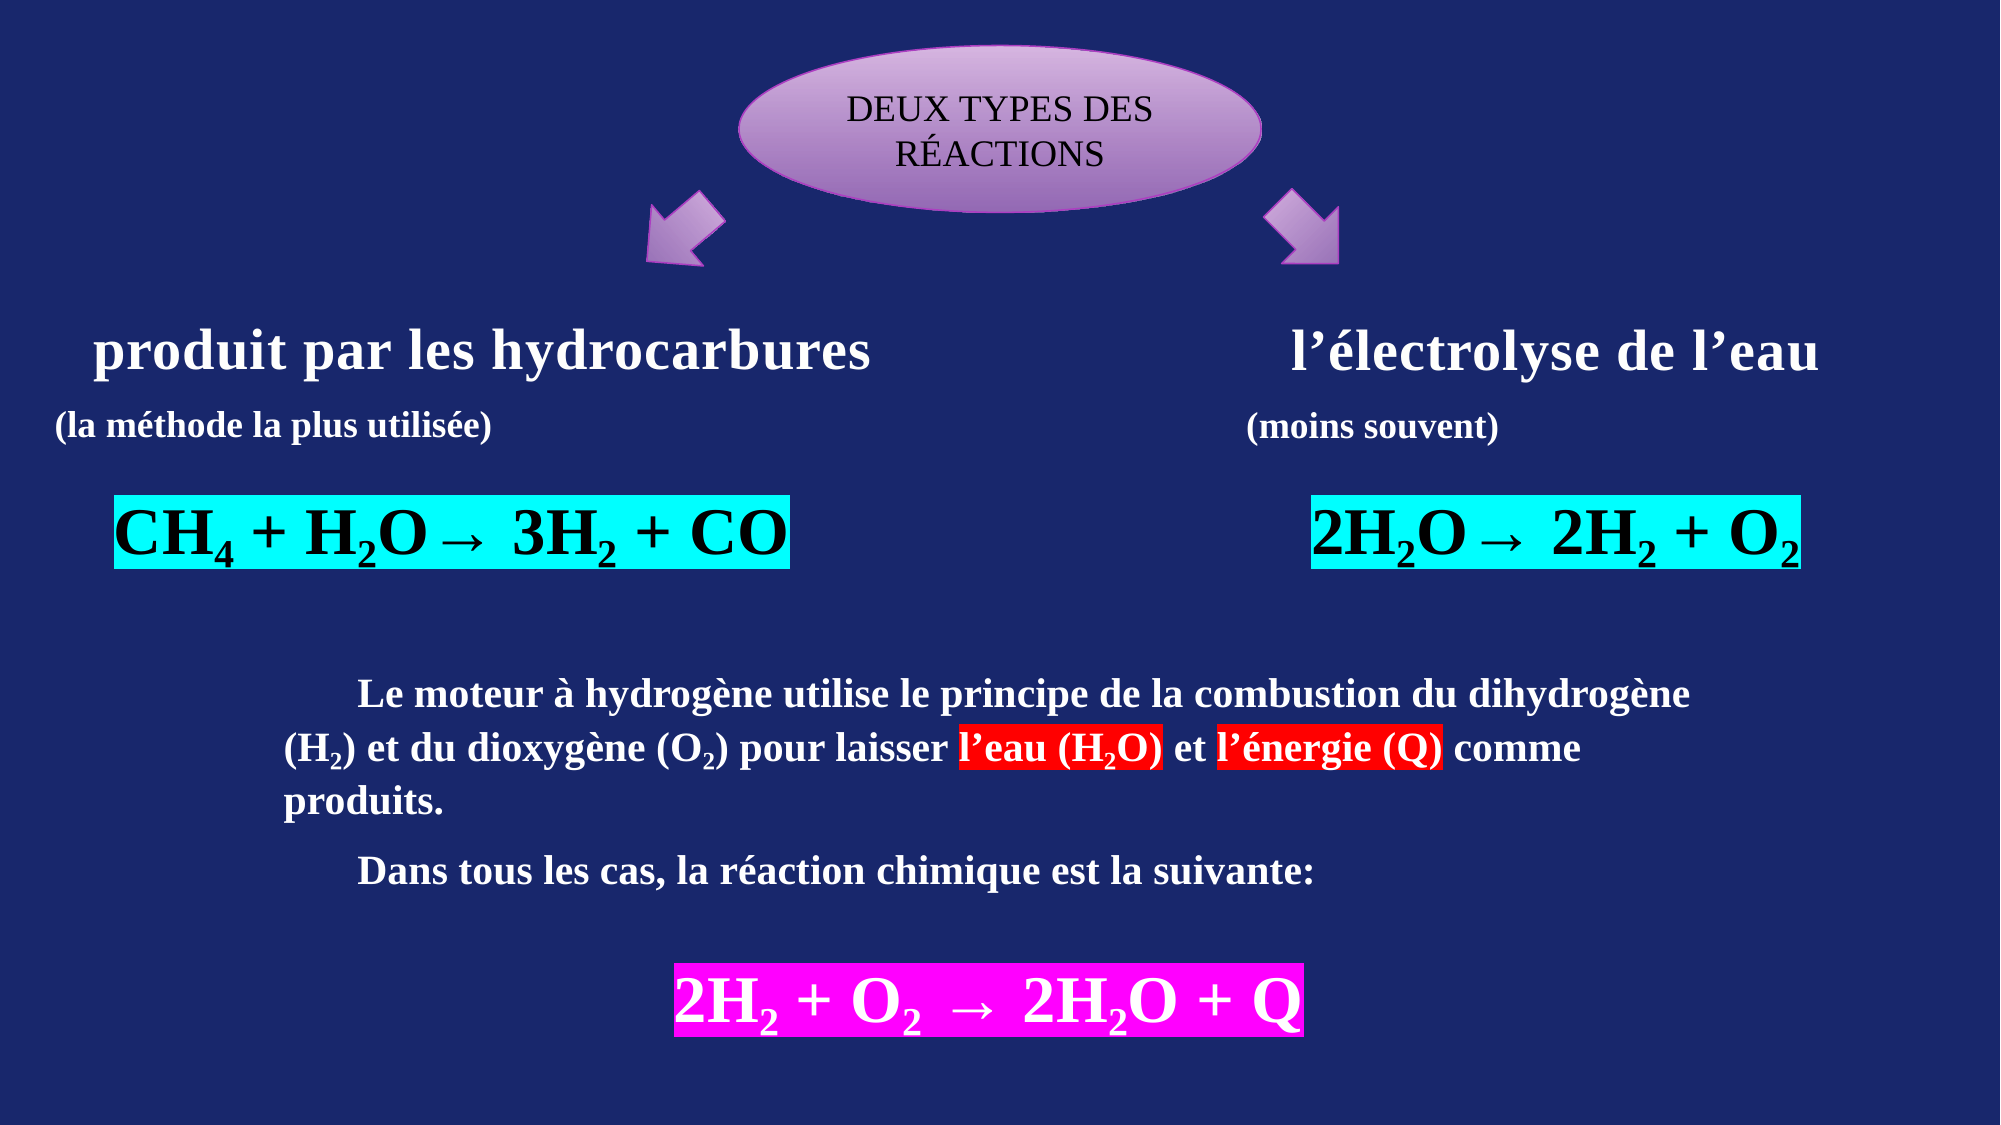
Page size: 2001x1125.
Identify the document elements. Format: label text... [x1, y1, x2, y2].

text_box 2H₂ + O₂ → 2H₂O + Q [659, 948, 1341, 1043]
text_box [646, 189, 726, 267]
text_box 2H₂O→ 2H₂ + O₂ [1256, 474, 1856, 576]
text_box (la méthode la plus utilisée) [39, 392, 530, 453]
text_box produit par les hydrocarbures [39, 303, 926, 389]
text_box (moins souvent) [1231, 393, 1534, 454]
text_box CH₄ + H₂O→ 3H₂ + CO [57, 475, 847, 576]
text_box DEUX TYPES DES RÉACTIONS [738, 44, 1262, 214]
text_box [1262, 188, 1340, 265]
text_box l’électrolyse de l’eau [1276, 304, 1836, 390]
text_box Le moteur à hydrogène utilise le principe de la combustion du dihydrogène (H₂) et du dioxygène (O₂) pour laisser l’eau (H₂O) et l’énergie (Q) comme produits. Dans tous les cas, la réaction chimique est la suivante: [268, 654, 1731, 901]
